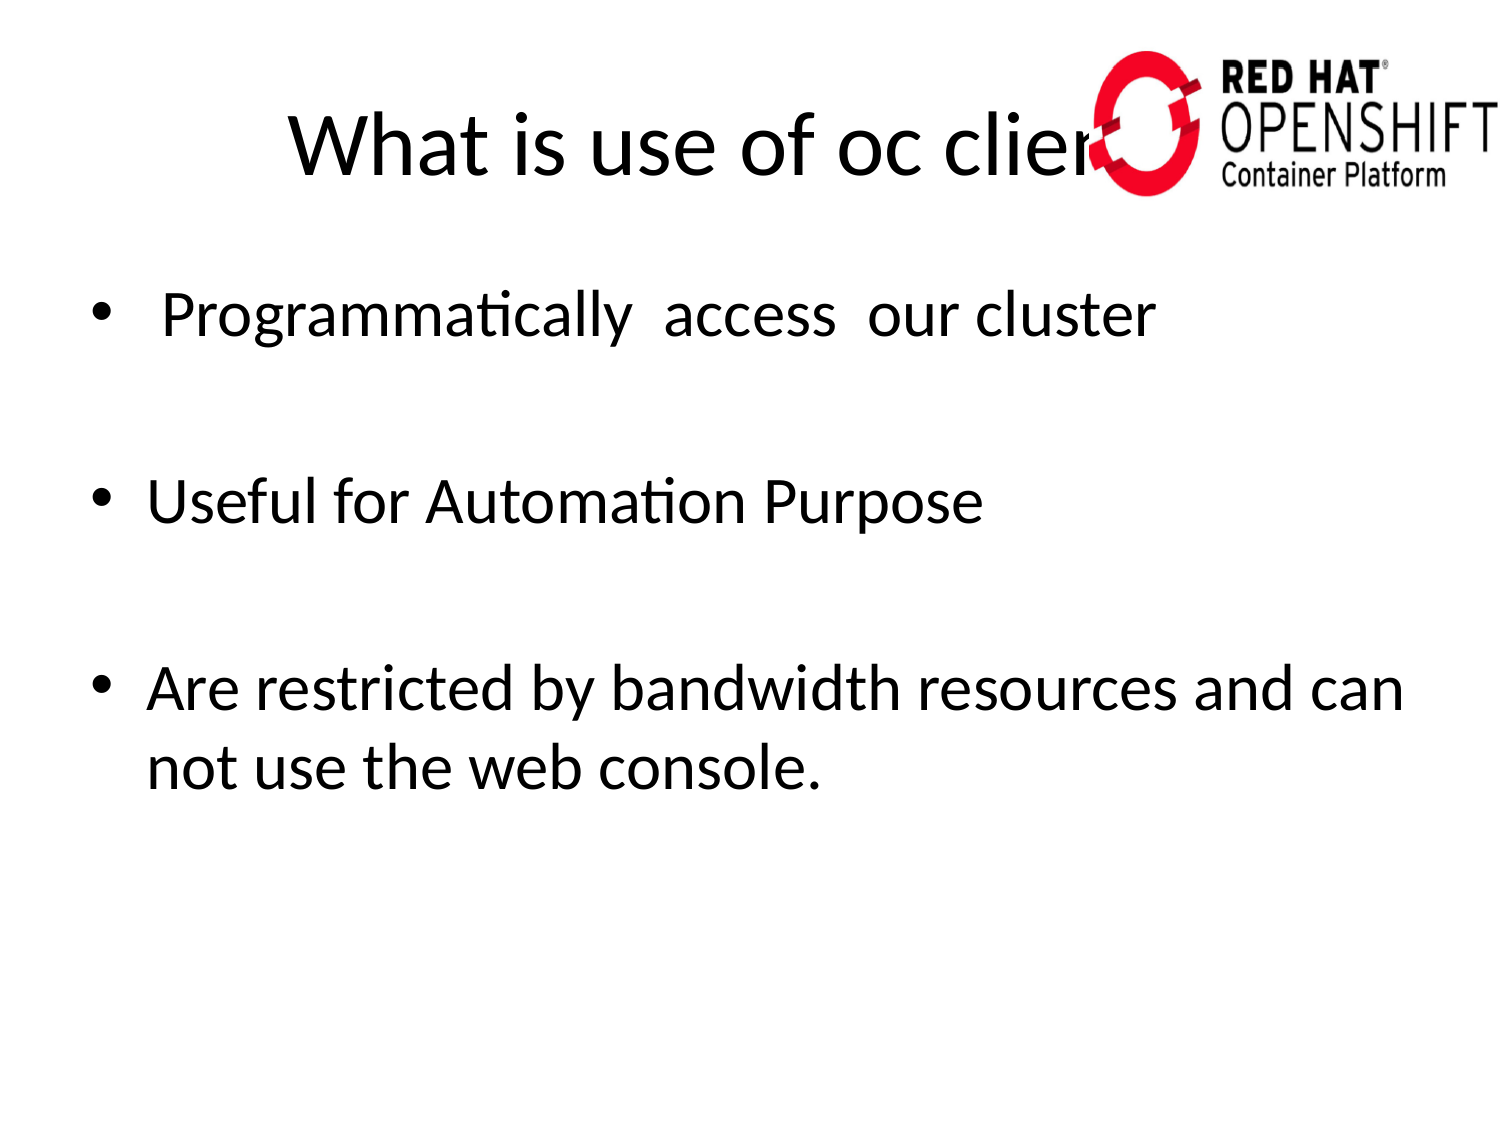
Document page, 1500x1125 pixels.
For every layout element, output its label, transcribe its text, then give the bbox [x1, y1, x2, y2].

title What is use of oc client ? [75, 45, 1425, 233]
list Programmatically access our cluster Useful for Automation Purpose Are restricted by bandwidth resources and can not use the web console. [75, 262, 1425, 1005]
picture [1089, 0, 1500, 208]
